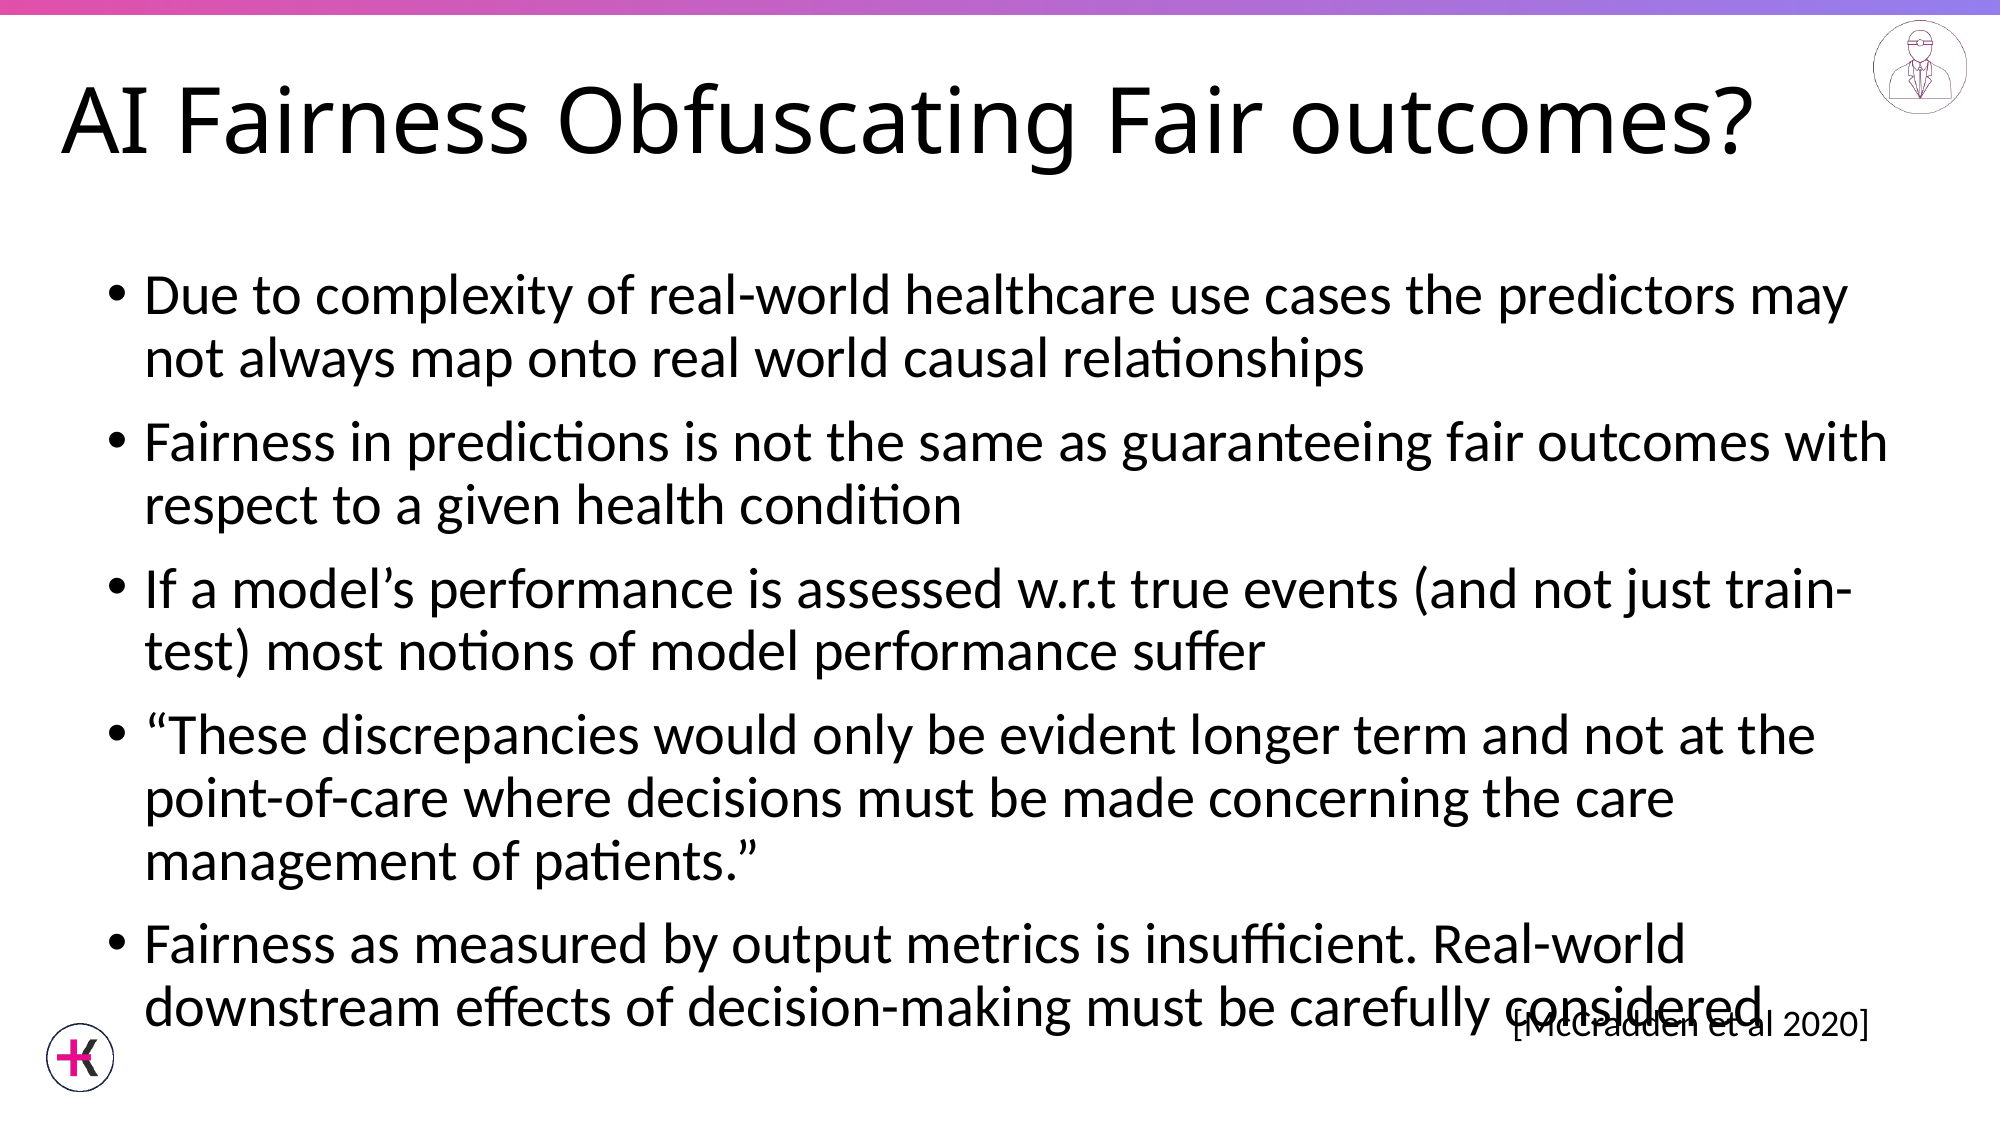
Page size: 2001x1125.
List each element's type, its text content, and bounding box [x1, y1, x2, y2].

picture [46, 1023, 114, 1092]
picture [0, 0, 2000, 15]
text_box [McCradden et al 2020] [1497, 991, 1917, 1052]
text_box Due to complexity of real-world healthcare use cases the predictors may not always map onto real world causal relationships Fairness in predictions is not the same as guaranteeing fair outcomes with respect to a given health condition If a model’s performance is assessed w.r.t true events (and not just train-test) most notions of model performance suffer “These discrepancies would only be evident longer term and not at the point-of-care where decisions must be made concerning the care management of patients.” Fairness as measured by output metrics is insufficient. Real-world downstream effects of decision-making must be carefully considered [92, 257, 1917, 1047]
picture [1873, 20, 1967, 114]
text_box [67, 232, 1158, 1022]
title AI Fairness Obfuscating Fair outcomes? [46, 15, 1772, 233]
